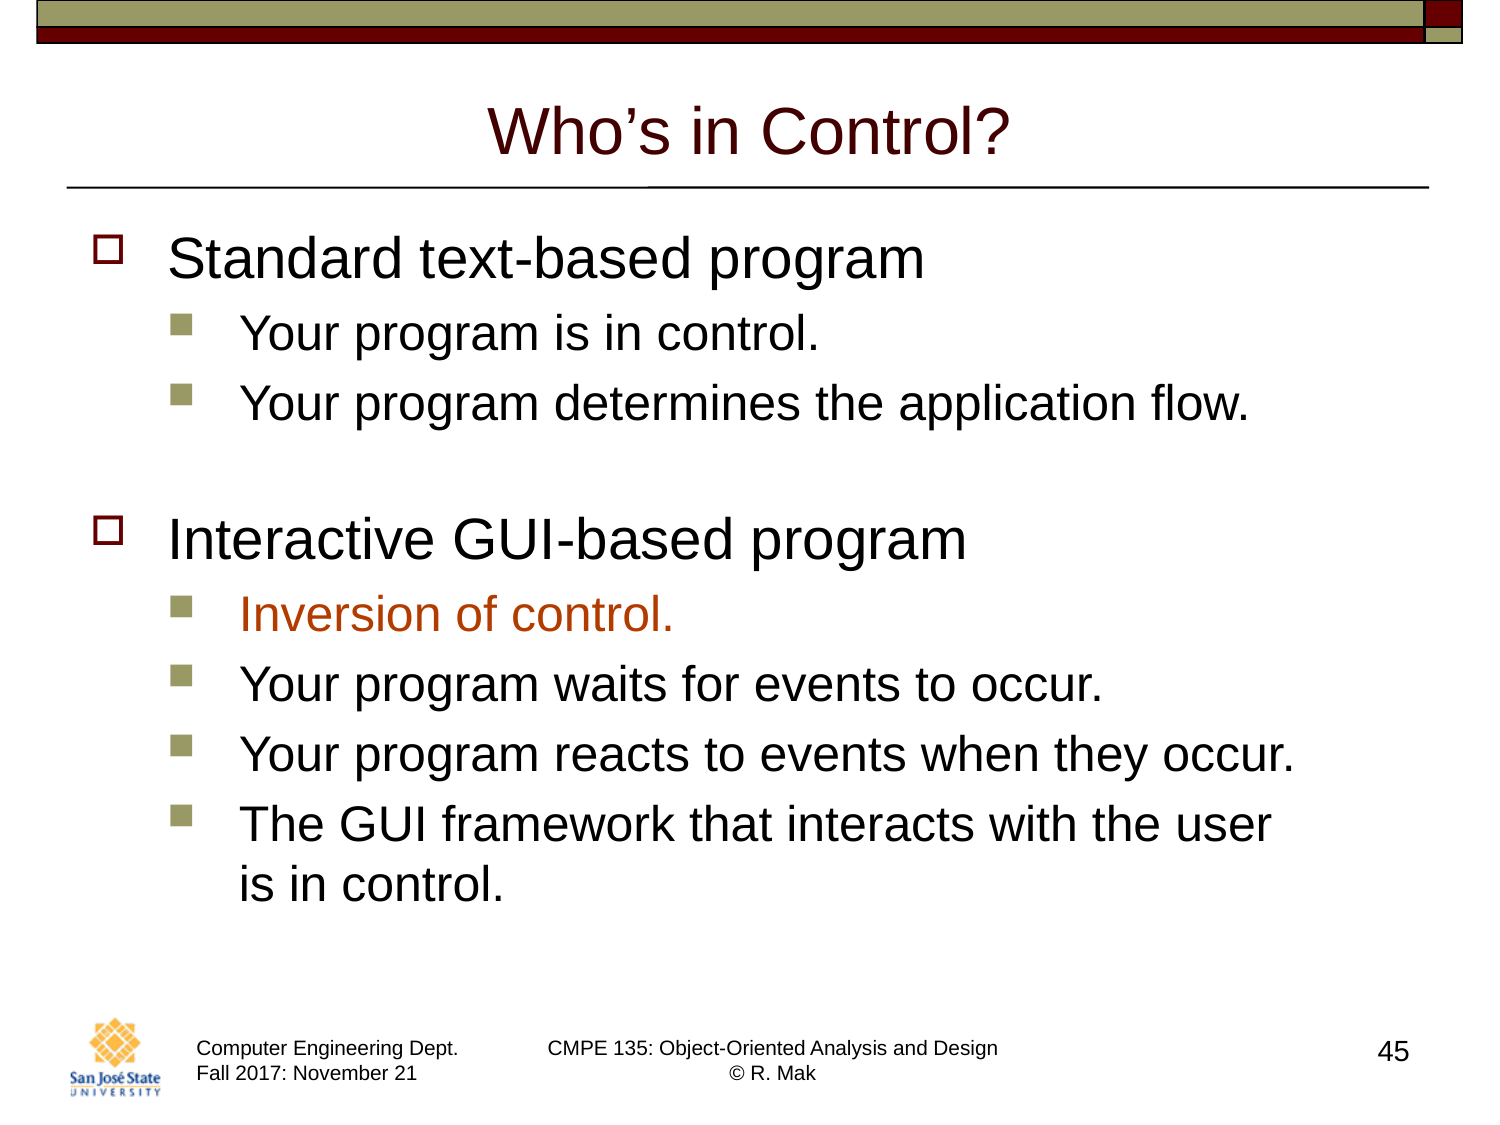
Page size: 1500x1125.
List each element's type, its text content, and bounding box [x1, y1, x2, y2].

slide_number 45 [1335, 1025, 1425, 1100]
picture [60, 1012, 166, 1112]
title Who’s in Control? [75, 67, 1425, 175]
list Standard text-based program Your program is in control. Your program determines the application flow. Interactive GUI-based program Inversion of control. Your program waits for events to occur. Your program reacts to events when they occur. The GUI framework that interacts with the user is in control. [75, 212, 1425, 1006]
